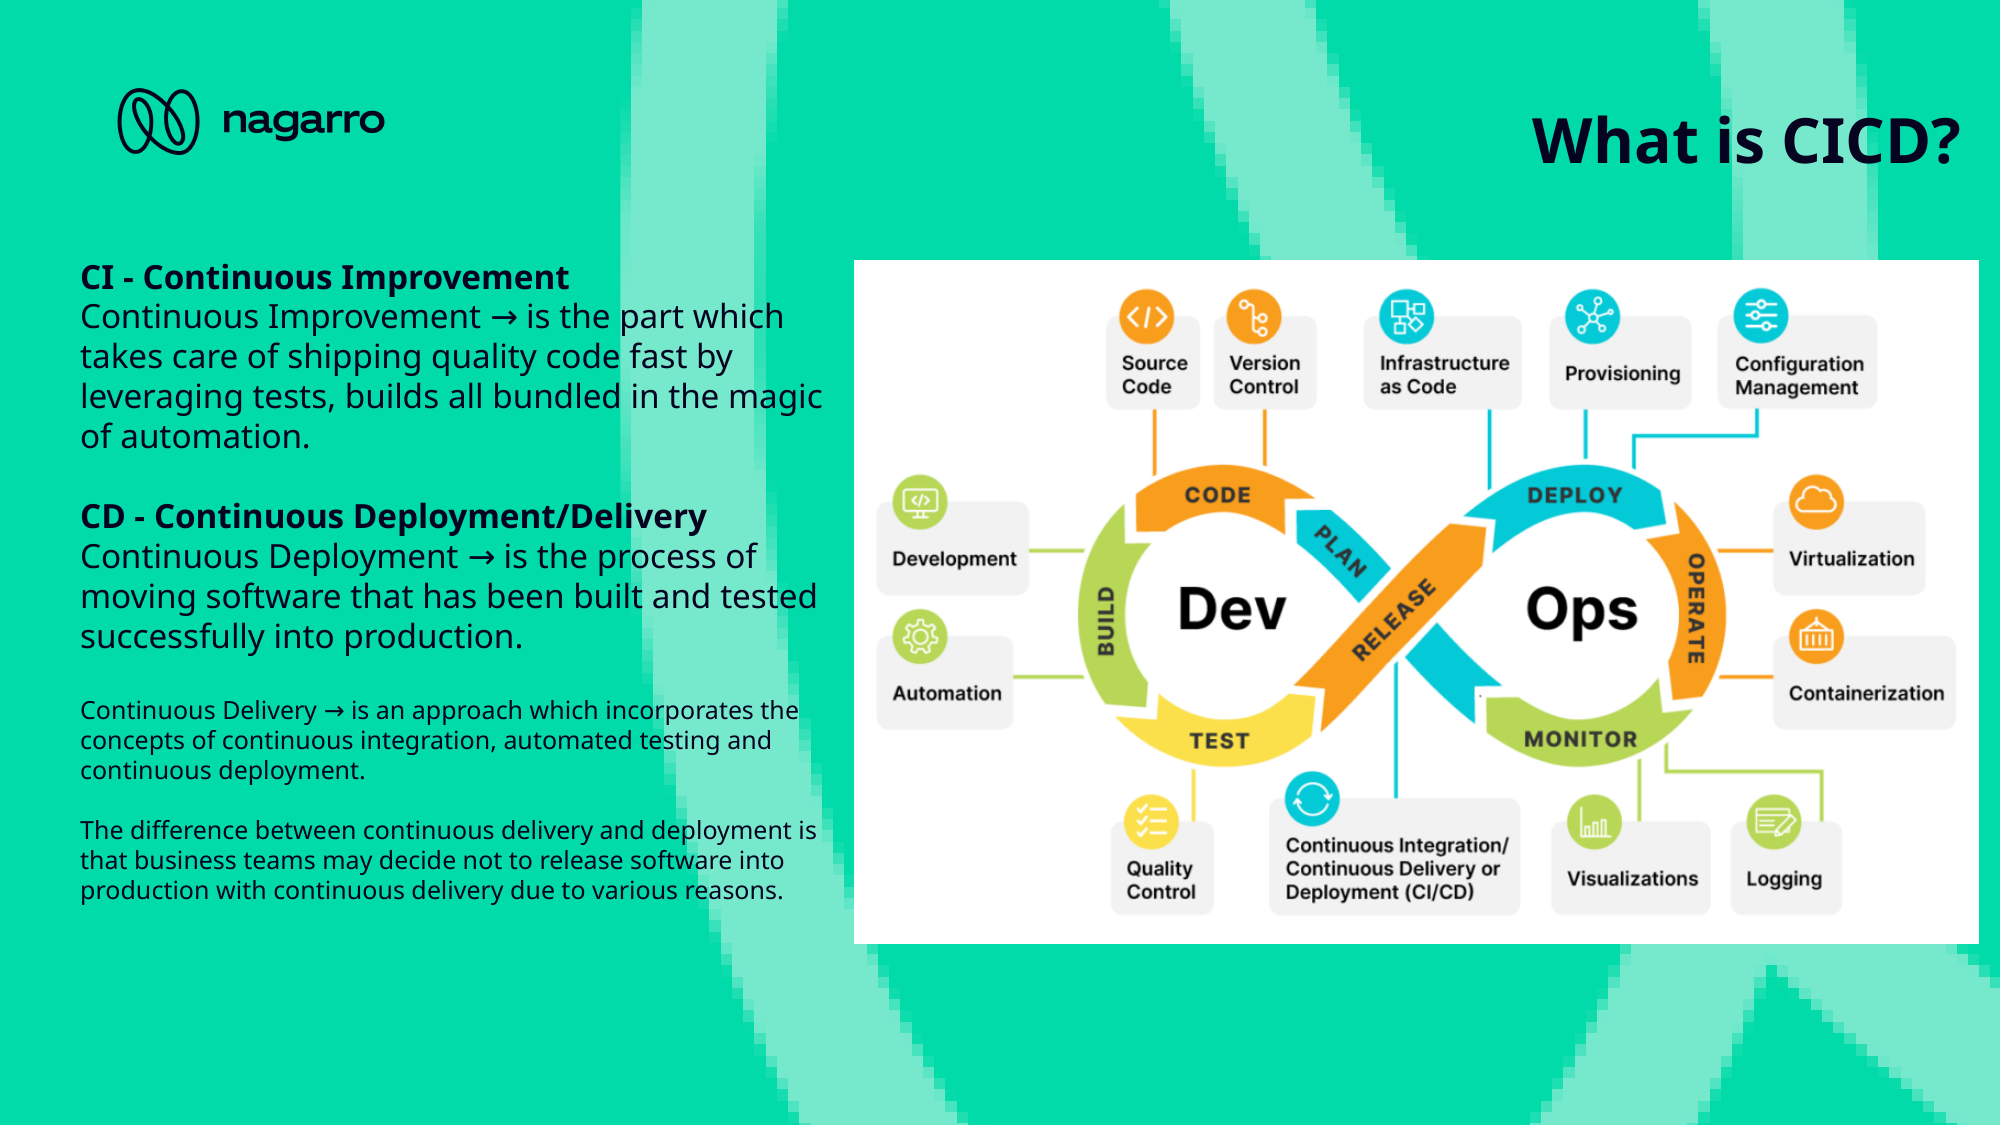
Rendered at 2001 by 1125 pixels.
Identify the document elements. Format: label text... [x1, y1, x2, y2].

text_box CI - Continuous Improvement Continuous Improvement → is the part which takes care of shipping quality code fast by leveraging tests, builds all bundled in the magic of automation. CD - Continuous Deployment/Delivery Continuous Deployment → is the process of moving software that has been built and tested successfully into production. Continuous Delivery → is an approach which incorporates the concepts of continuous integration, automated testing and continuous deployment. The difference between continuous delivery and deployment is that business teams may decide not to release software into production with continuous delivery due to various reasons. [65, 248, 855, 952]
picture [88, 0, 414, 244]
picture [854, 260, 1979, 944]
title What is CICD? [1517, 49, 2000, 237]
